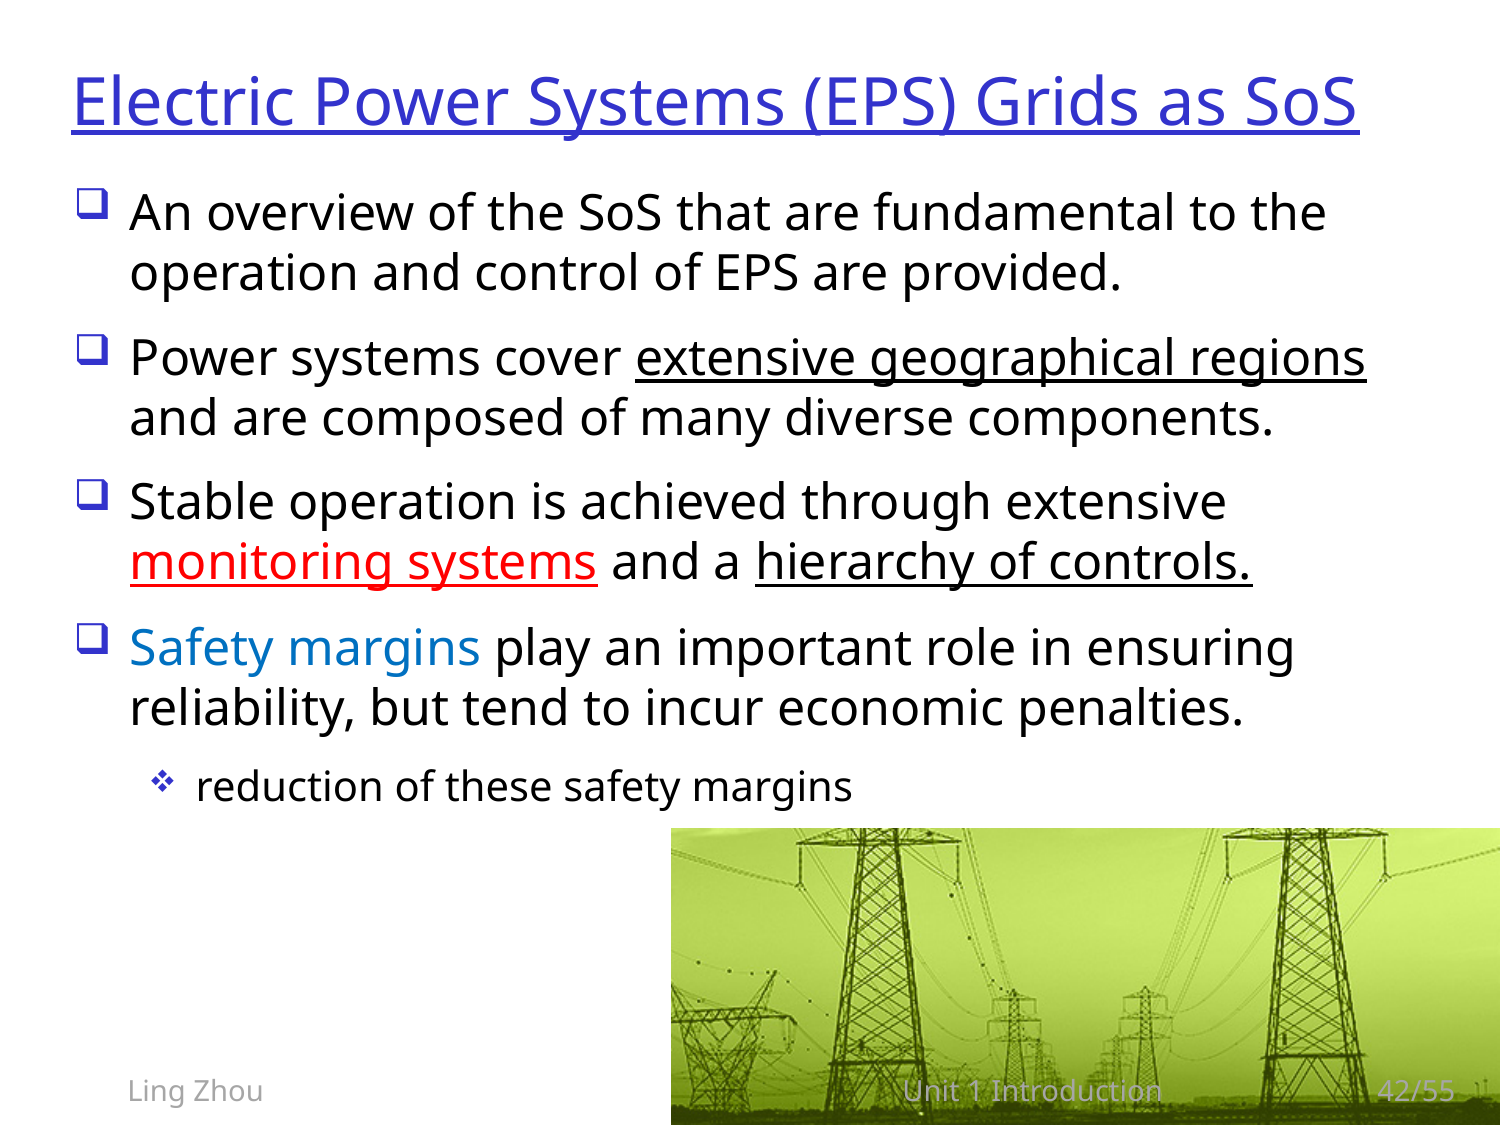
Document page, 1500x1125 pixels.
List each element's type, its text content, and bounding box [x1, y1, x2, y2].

title Electric Power Systems (EPS) Grids as SoS [56, 4, 1470, 193]
slide_number Ling Zhou [112, 1064, 425, 1125]
picture [671, 827, 1500, 1125]
list An overview of the SoS that are fundamental to the operation and control of EPS are provided. Power systems cover extensive geographical regions and are composed of many diverse components. Stable operation is achieved through extensive monitoring systems and a hierarchy of controls. Safety margins play an important role in ensuring reliability, but tend to incur economic penalties. reduction of these safety margins [58, 172, 1444, 1026]
